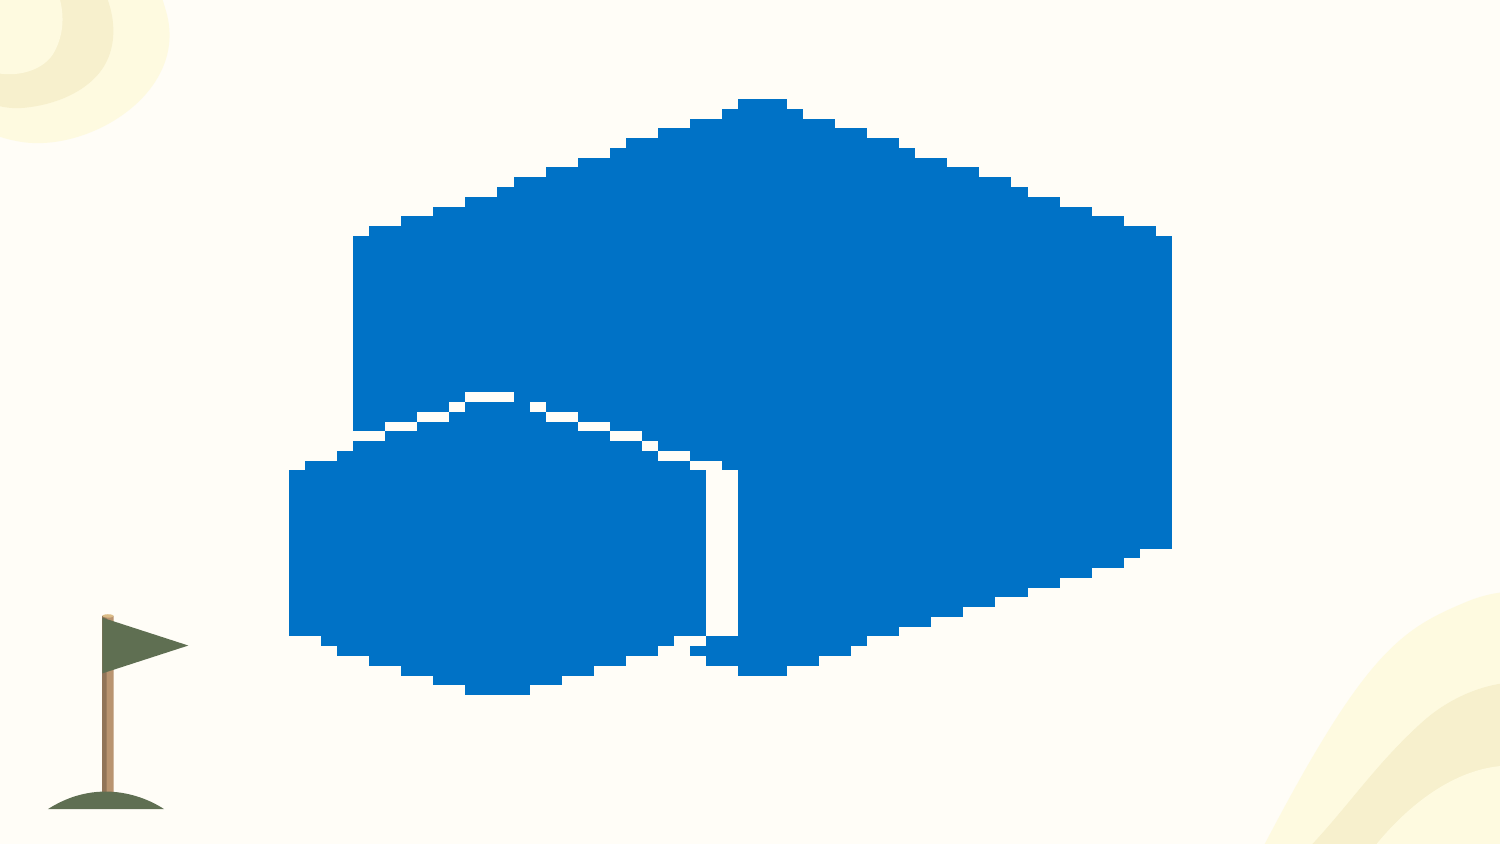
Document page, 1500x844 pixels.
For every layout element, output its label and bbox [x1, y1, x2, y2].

text_box [47, 613, 189, 810]
picture [0, 0, 1500, 844]
